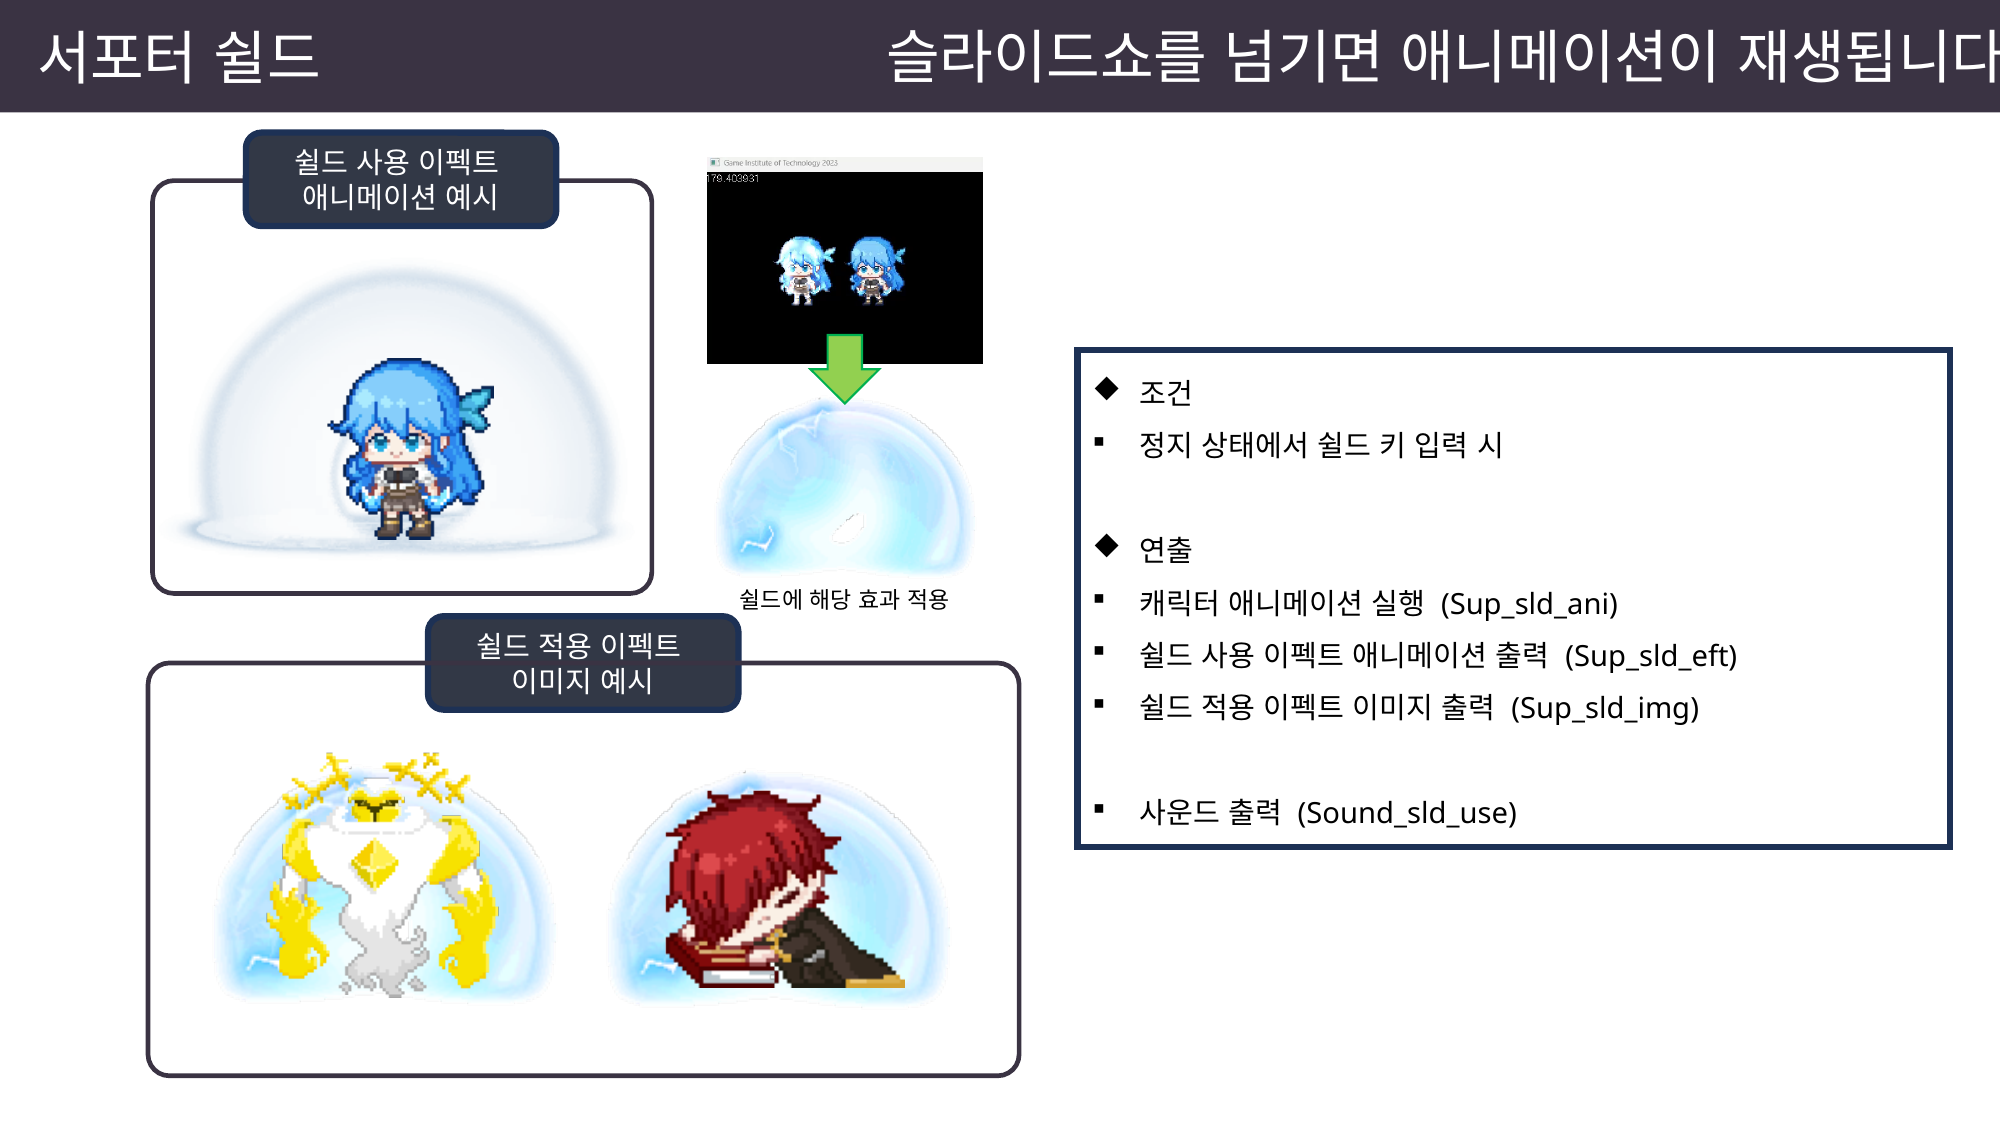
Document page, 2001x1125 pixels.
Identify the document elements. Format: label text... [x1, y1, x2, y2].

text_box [50, 116, 757, 601]
picture [712, 393, 978, 582]
text_box 슬라이드쇼를 넘기면 애니메이션이 재생됩니다. [871, 13, 2000, 98]
text_box [0, 0, 2000, 113]
text_box 조건 정지 상태에서 쉴드 키 입력 시 연출 캐릭터 애니메이션 실행 (Sup_sld_ani) 쉴드 사용 이펙트 애니메이션 출력 (Sup_sld_eft) 쉴드 적용 이펙트 이미지 출력 (Sup_sld_img) 사운드 출력 (Sound_sld_use) [1077, 349, 1951, 848]
text_box 서포터 쉴드 [22, 13, 336, 99]
text_box [807, 365, 882, 393]
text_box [706, 156, 984, 365]
text_box 쉴드에 해당 효과 적용 [724, 582, 965, 616]
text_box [148, 616, 1020, 1076]
